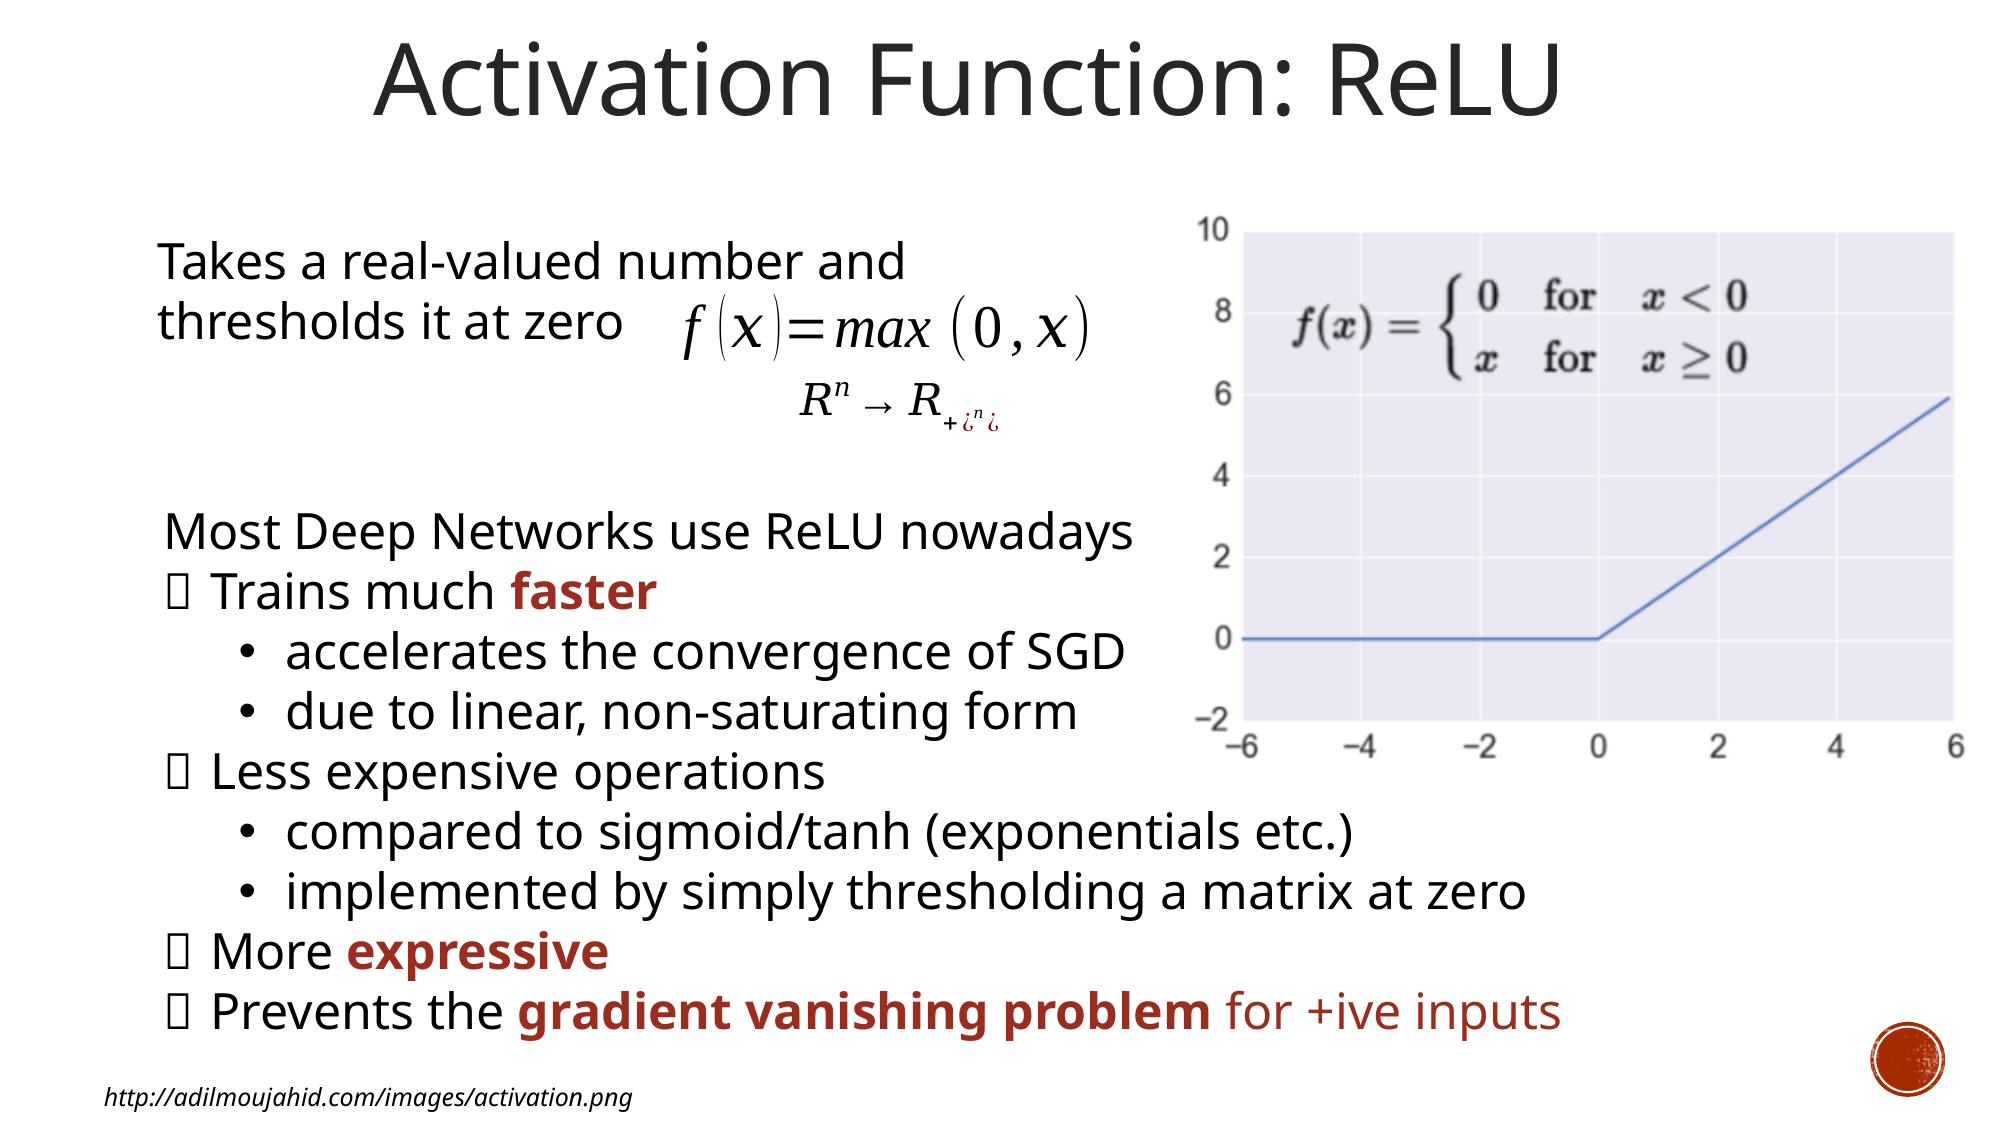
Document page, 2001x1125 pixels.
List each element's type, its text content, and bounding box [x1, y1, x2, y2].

picture [1189, 208, 1974, 769]
text_box Takes a real-valued number and thresholds it at zero [142, 221, 951, 417]
text_box Most Deep Networks use ReLU nowadays Trains much faster accelerates the convergence of SGD due to linear, non-saturating form Less expensive operations compared to sigmoid/tanh (exponentials etc.) implemented by simply thresholding a matrix at zero More expressive Prevents the gradient vanishing problem for +ive inputs [148, 492, 1827, 1048]
text_box http://adilmoujahid.com/images/activation.png [89, 1073, 760, 1119]
text_box Activation Function: ReLU [311, 5, 1631, 146]
text_box [340, 29, 1660, 171]
